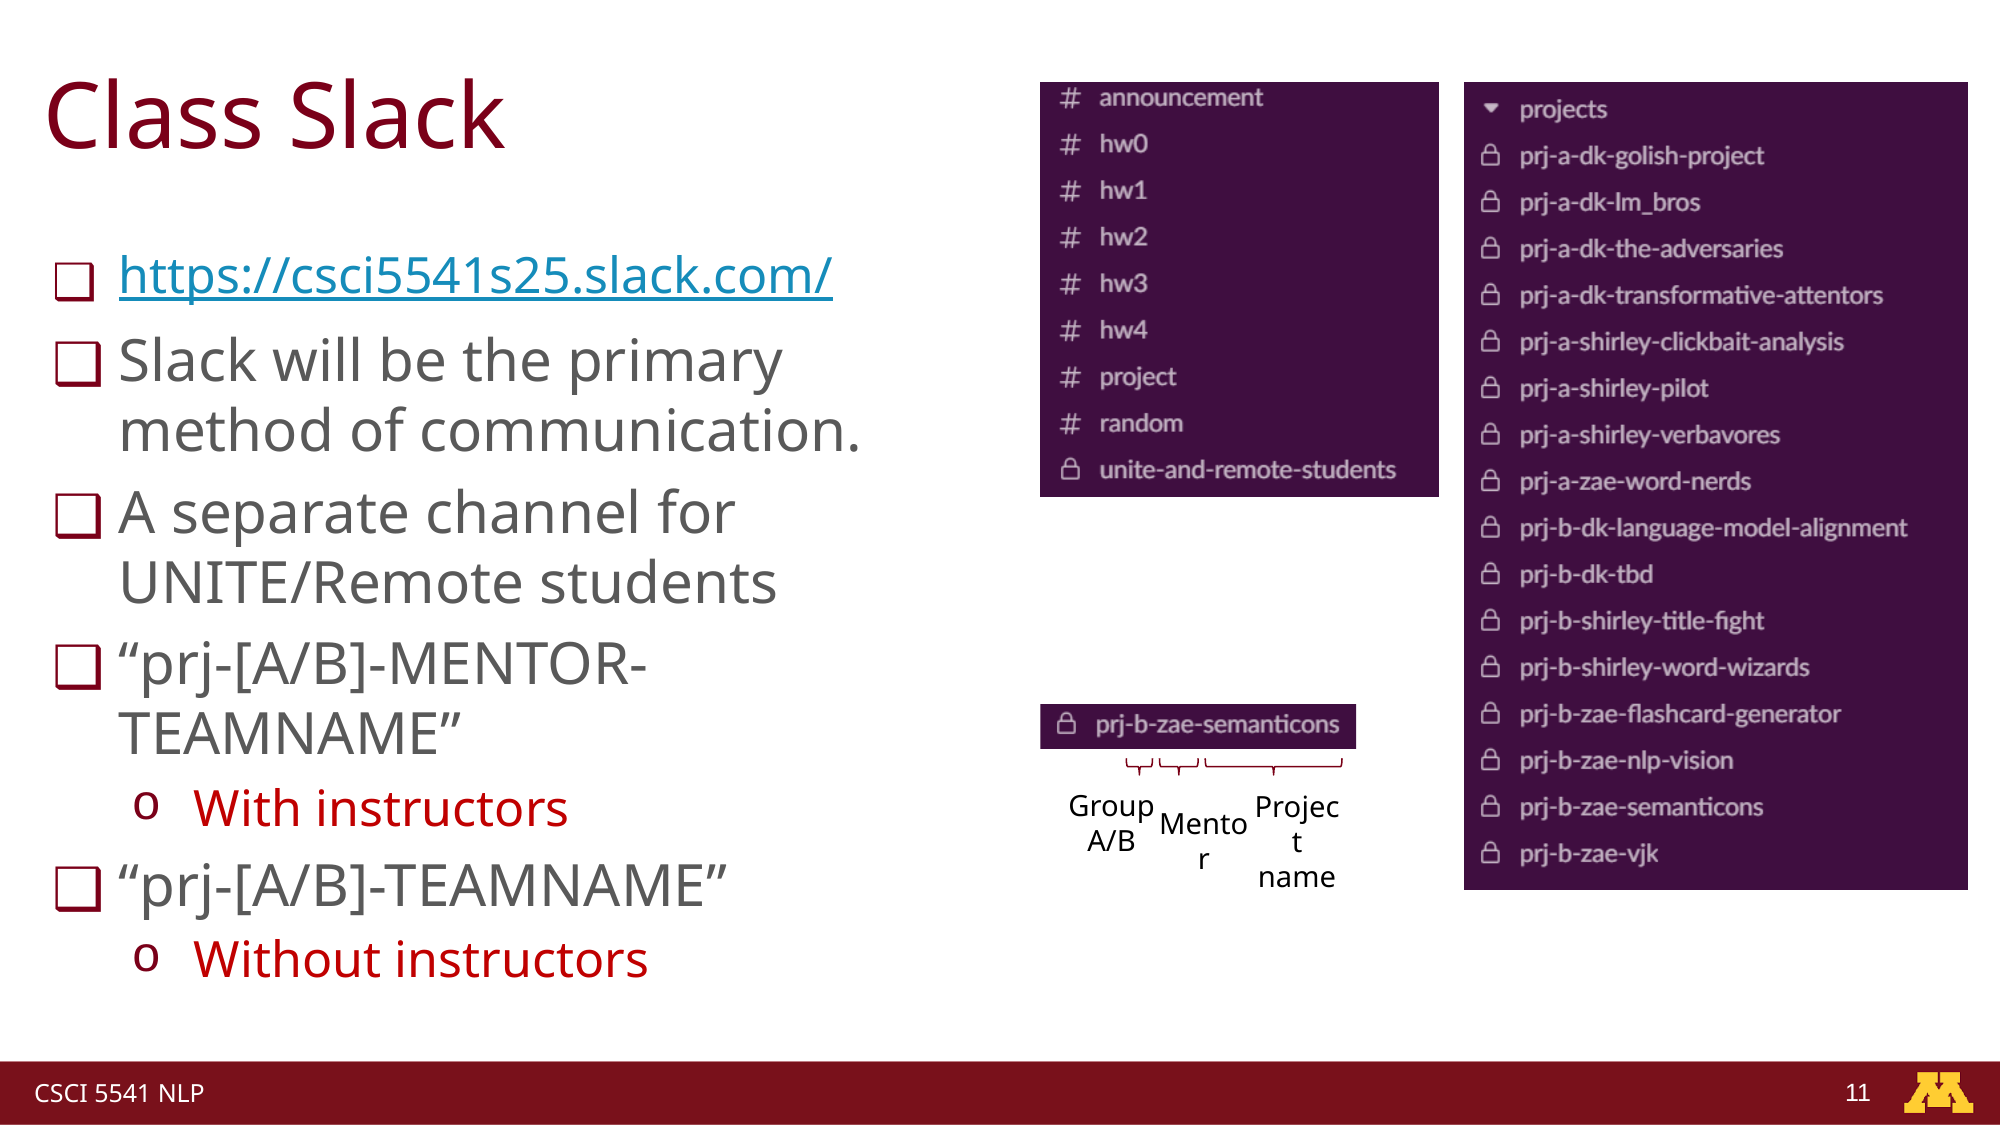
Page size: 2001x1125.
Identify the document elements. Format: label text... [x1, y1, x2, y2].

title Class Slack [32, 17, 1976, 206]
picture [1040, 703, 1357, 750]
picture [1464, 82, 1968, 890]
text_box [1159, 758, 1199, 775]
text_box [1126, 758, 1153, 775]
picture [0, 1061, 2000, 1125]
text_box Group A/B [1049, 780, 1174, 865]
text_box [1205, 758, 1343, 775]
text_box Mentor [1142, 797, 1235, 883]
slide_number ‹#› [1751, 1061, 1886, 1122]
list https://csci5541s25.slack.com/ Slack will be the primary method of communication. A separate channel for UNITE/Remote students “prj-[A/B]-MENTOR-TEAMNAME” With instructors “prj-[A/B]-TEAMNAME” Without instructors [32, 237, 1000, 1030]
picture [1040, 82, 1439, 498]
text_box Project name [1235, 780, 1359, 901]
